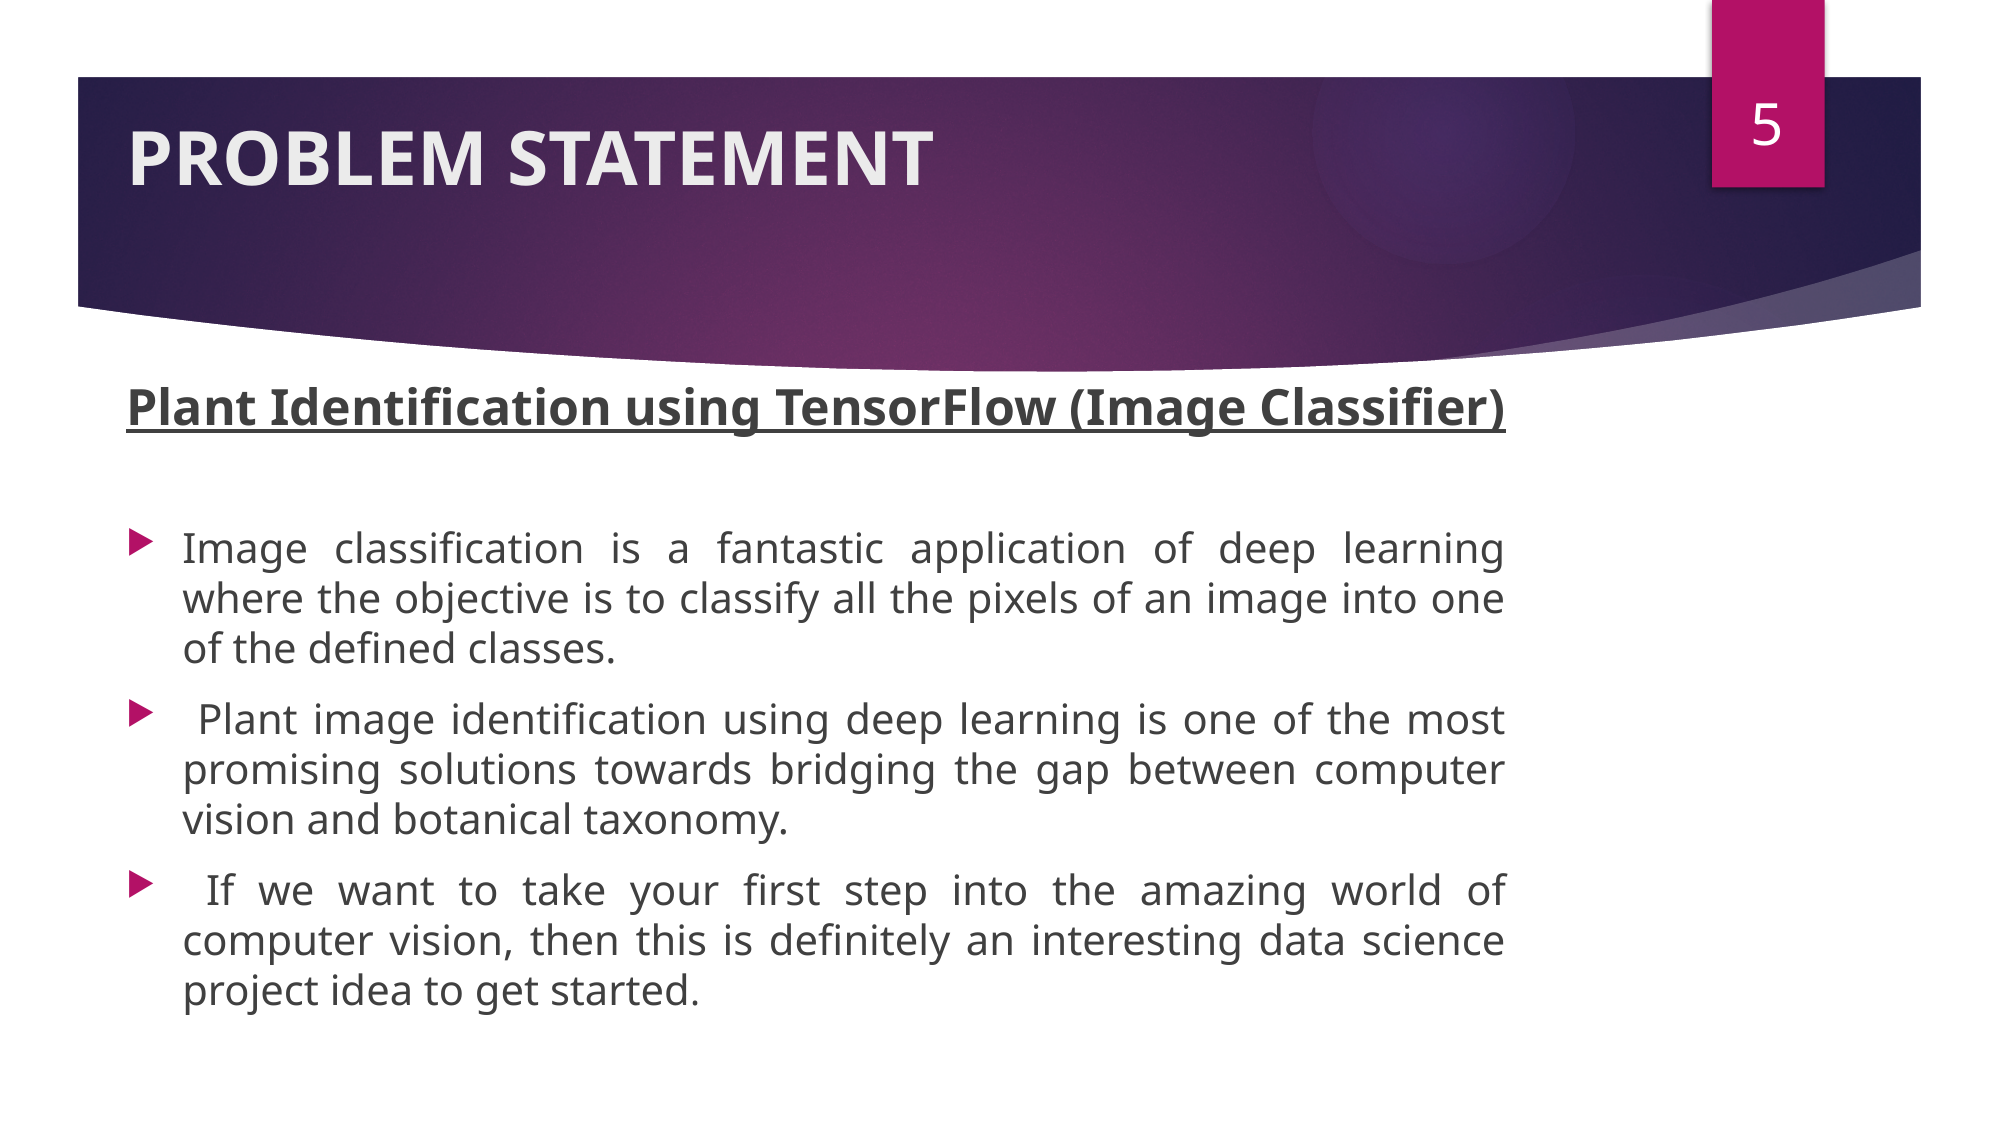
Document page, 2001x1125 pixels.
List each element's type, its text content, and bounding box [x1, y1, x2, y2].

slide_number 5 [1698, 48, 1836, 175]
list Plant Identification using TensorFlow (Image Classifier) Image classification is a fantastic application of deep learning where the objective is to classify all the pixels of an image into one of the defined classes. Plant image identification using deep learning is one of the most promising solutions towards bridging the gap between computer vision and botanical taxonomy. If we want to take your first step into the amazing world of computer vision, then this is definitely an interesting data science project idea to get started. [111, 367, 1522, 1069]
title PROBLEM STATEMENT [111, 99, 1522, 211]
